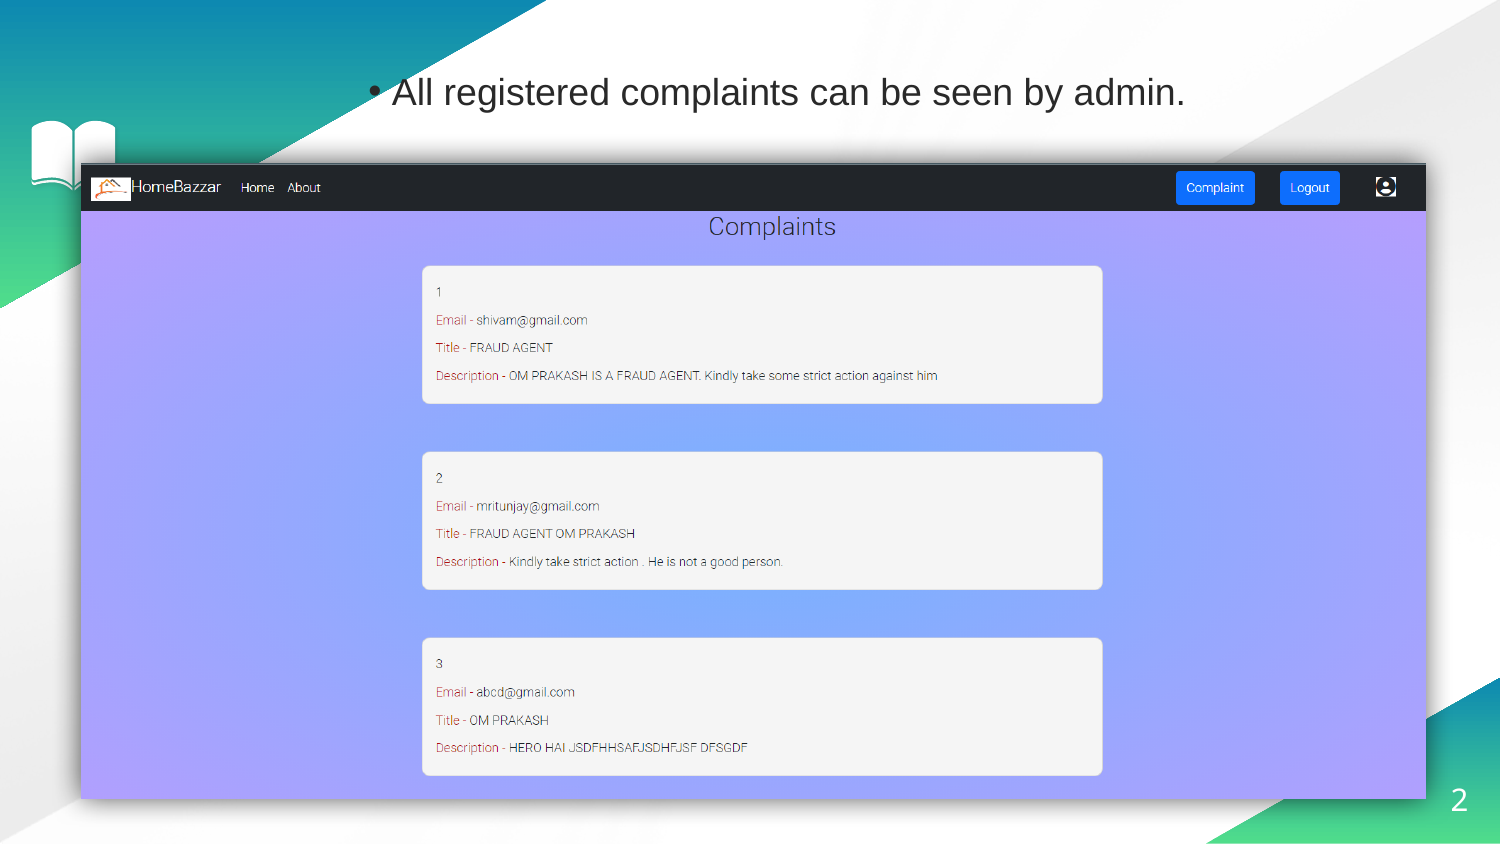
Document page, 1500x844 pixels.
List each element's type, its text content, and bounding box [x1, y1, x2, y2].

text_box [31, 120, 116, 191]
picture [81, 163, 1426, 800]
text_box All registered complaints can be seen by admin. [353, 60, 1301, 121]
slide_number 2 [1378, 766, 1469, 832]
